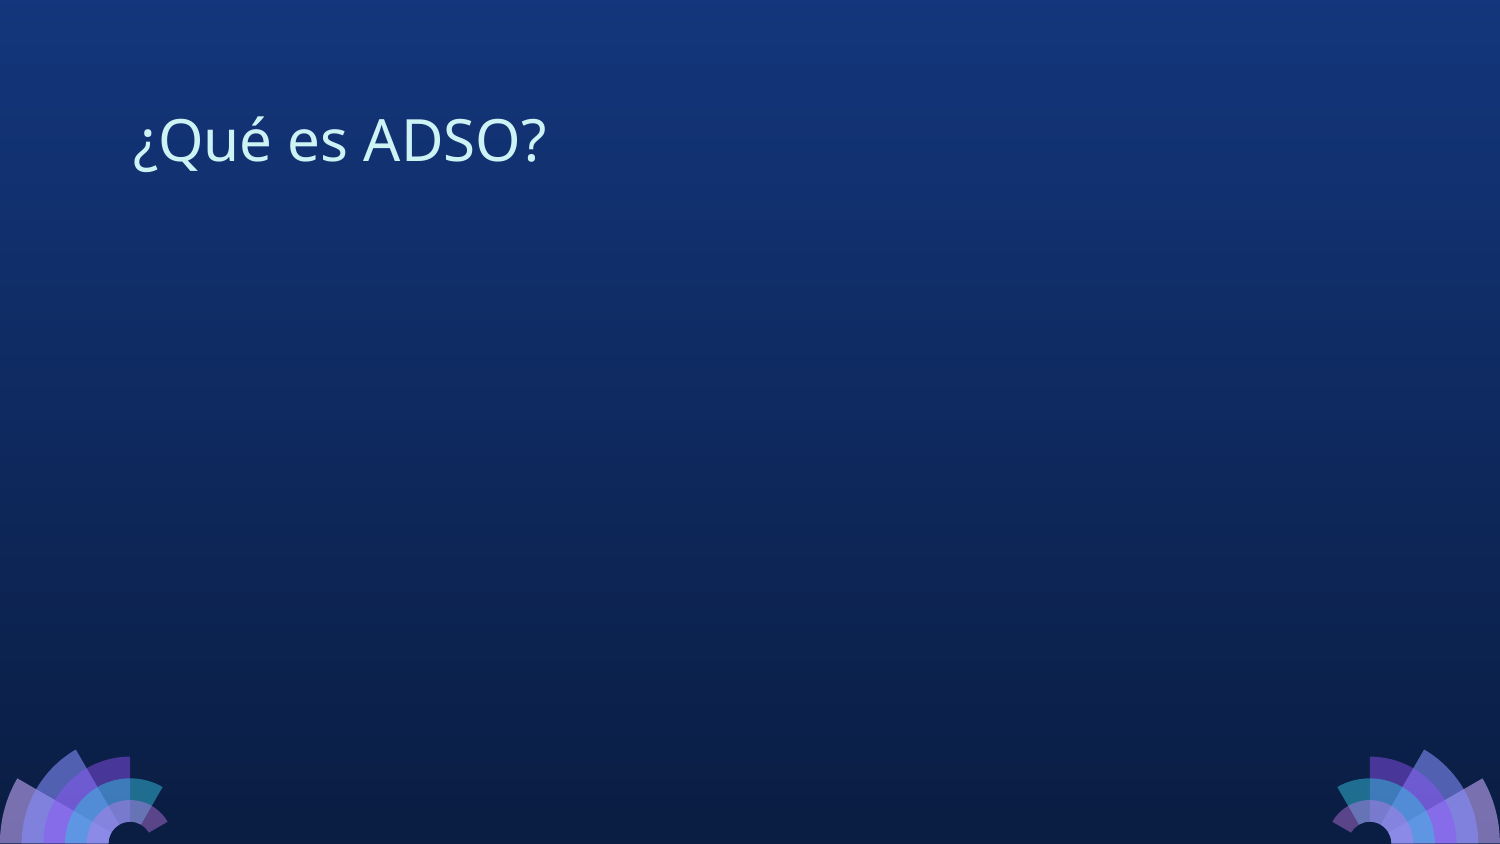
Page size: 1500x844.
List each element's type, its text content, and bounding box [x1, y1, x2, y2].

title ¿Qué es ADSO? [118, 88, 1382, 183]
